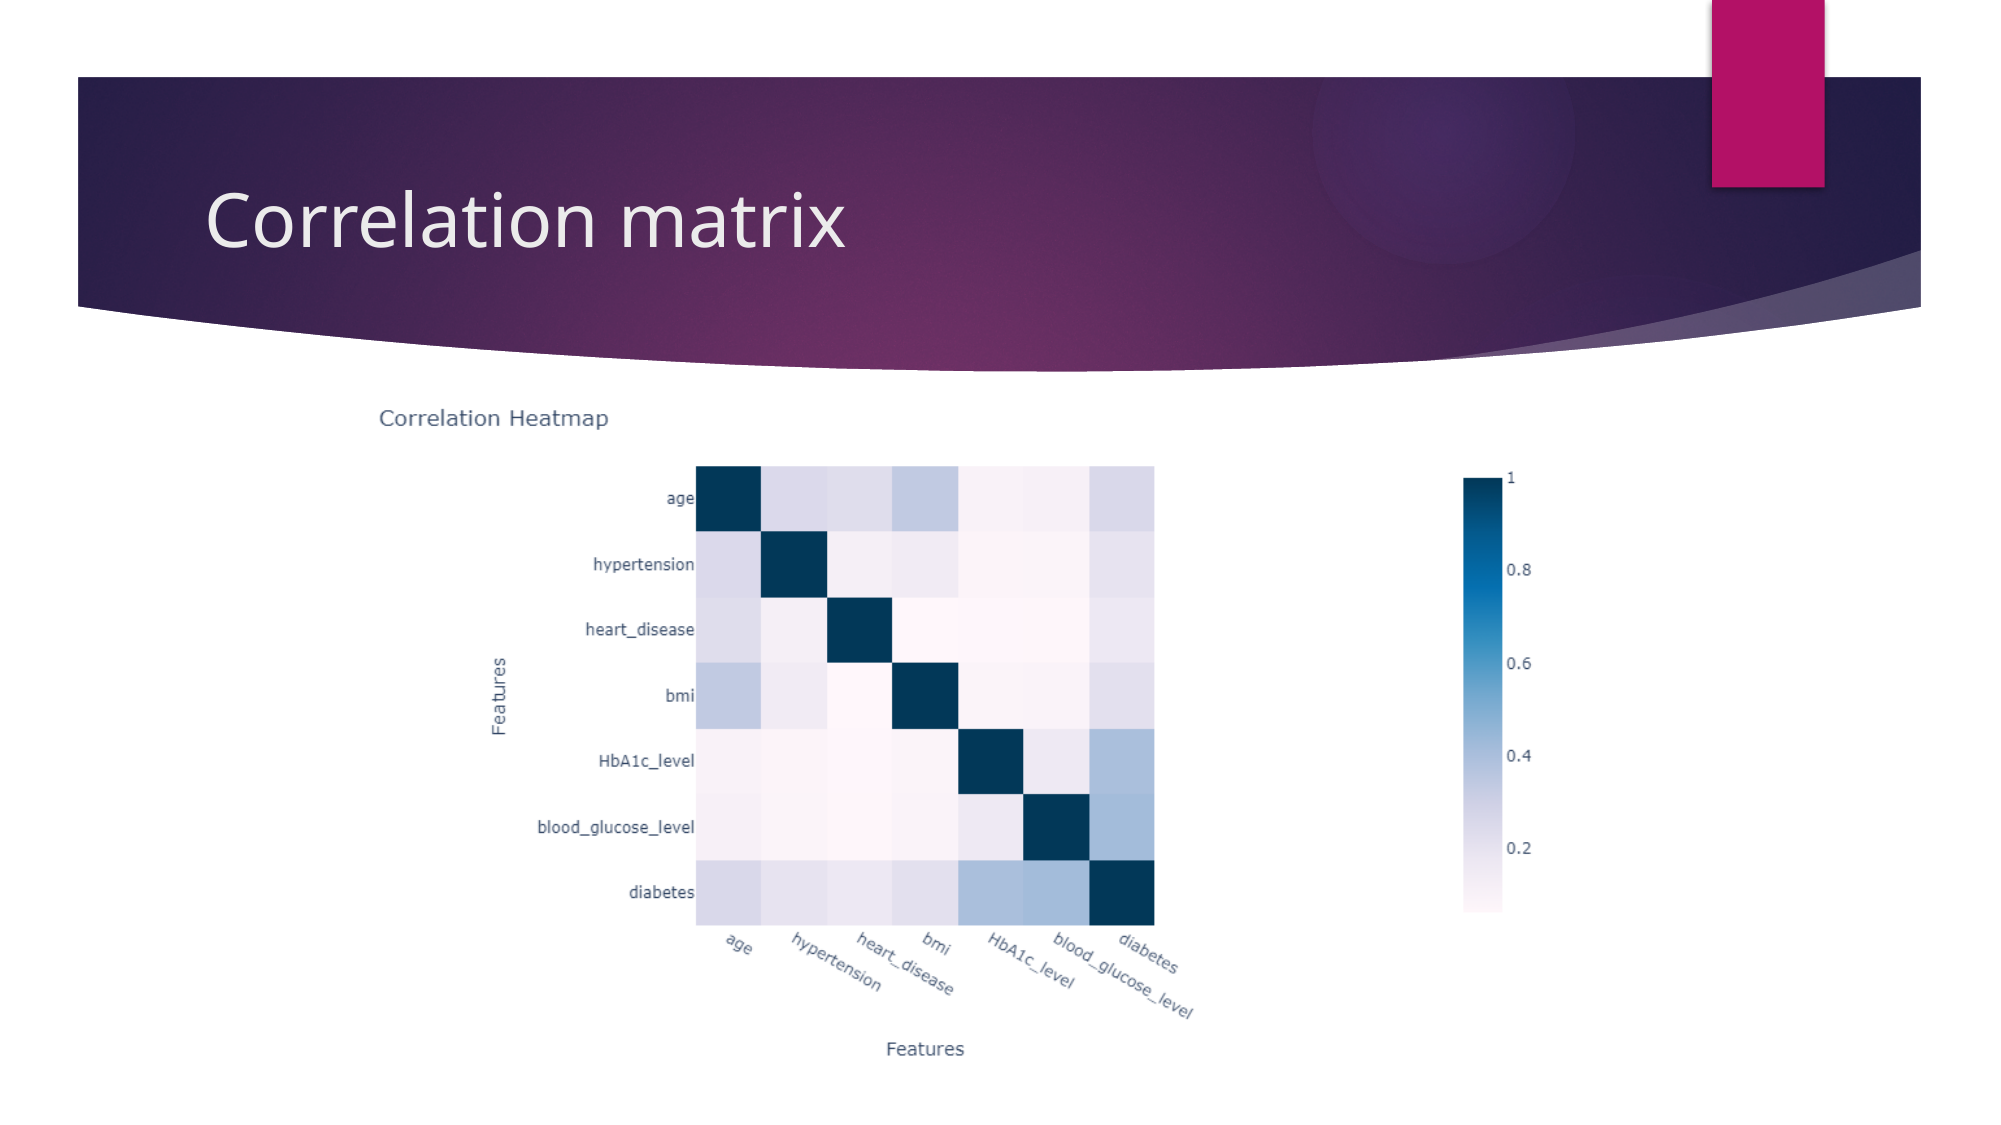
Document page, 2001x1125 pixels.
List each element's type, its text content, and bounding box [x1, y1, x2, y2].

title Correlation matrix [189, 159, 1627, 276]
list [317, 387, 1557, 1070]
